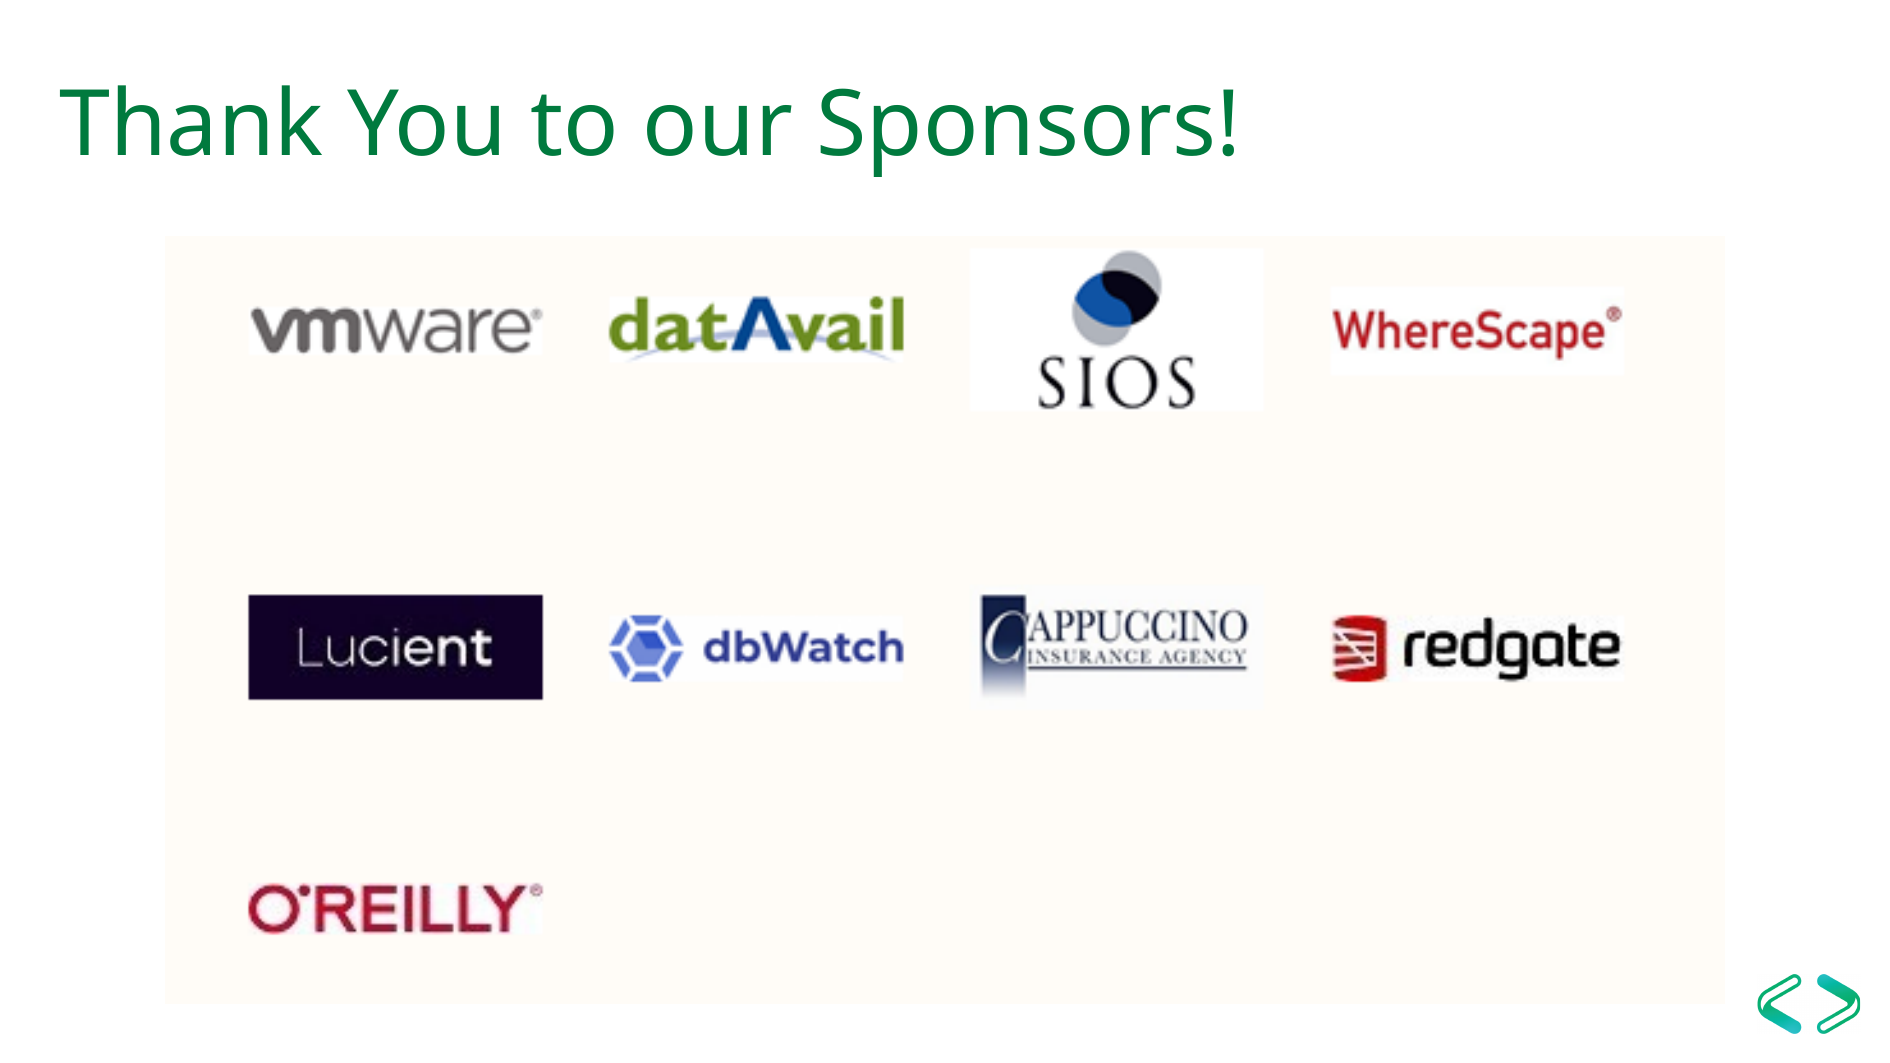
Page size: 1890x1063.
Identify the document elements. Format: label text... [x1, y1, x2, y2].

picture [165, 235, 1725, 1005]
title Thank You to our Sponsors! [59, 59, 1831, 178]
